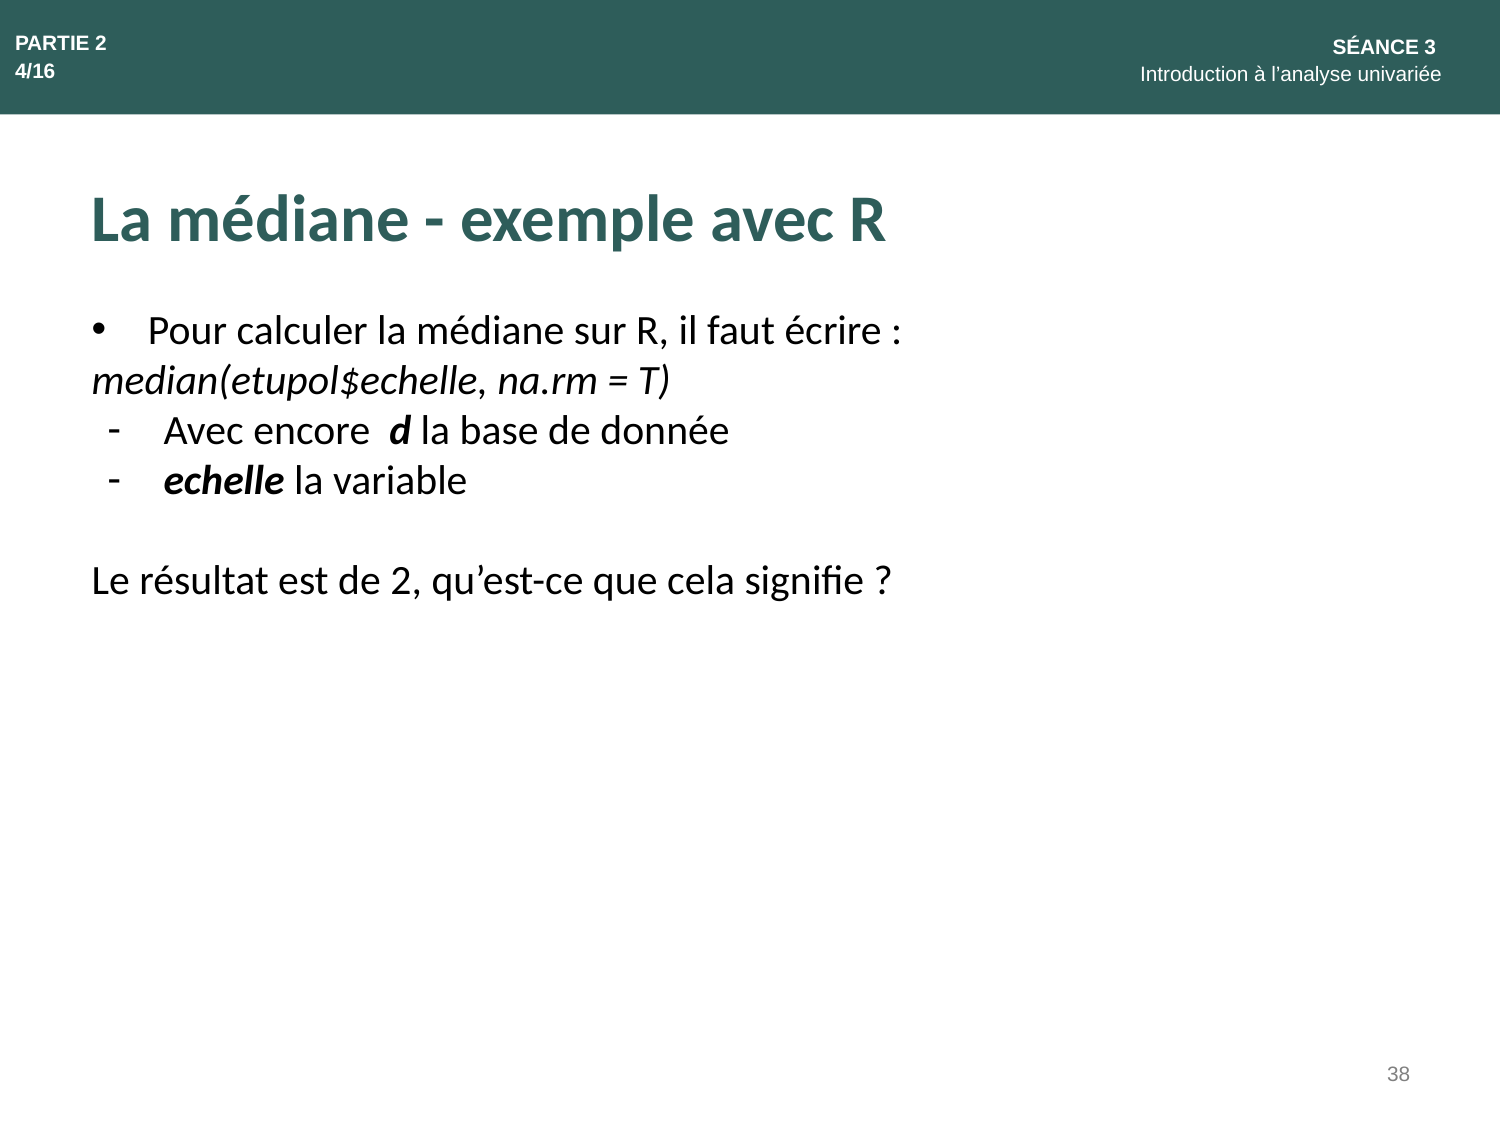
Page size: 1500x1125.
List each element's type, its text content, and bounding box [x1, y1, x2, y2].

text_box SÉANCE 3 Introduction à l’analyse univariée [808, 23, 1457, 94]
text_box PARTIE 2 4/16 [0, 12, 493, 144]
text_box La médiane - exemple avec R [76, 159, 1425, 275]
slide_number 38 [1074, 1042, 1425, 1103]
text_box [0, 0, 1500, 115]
text_box Pour calculer la médiane sur R, il faut écrire : median(etupol$echelle, na.rm = T) Avec encore d la base de donnée echelle la variable Le résultat est de 2, qu’est-ce que cela signifie ? [76, 287, 1373, 611]
